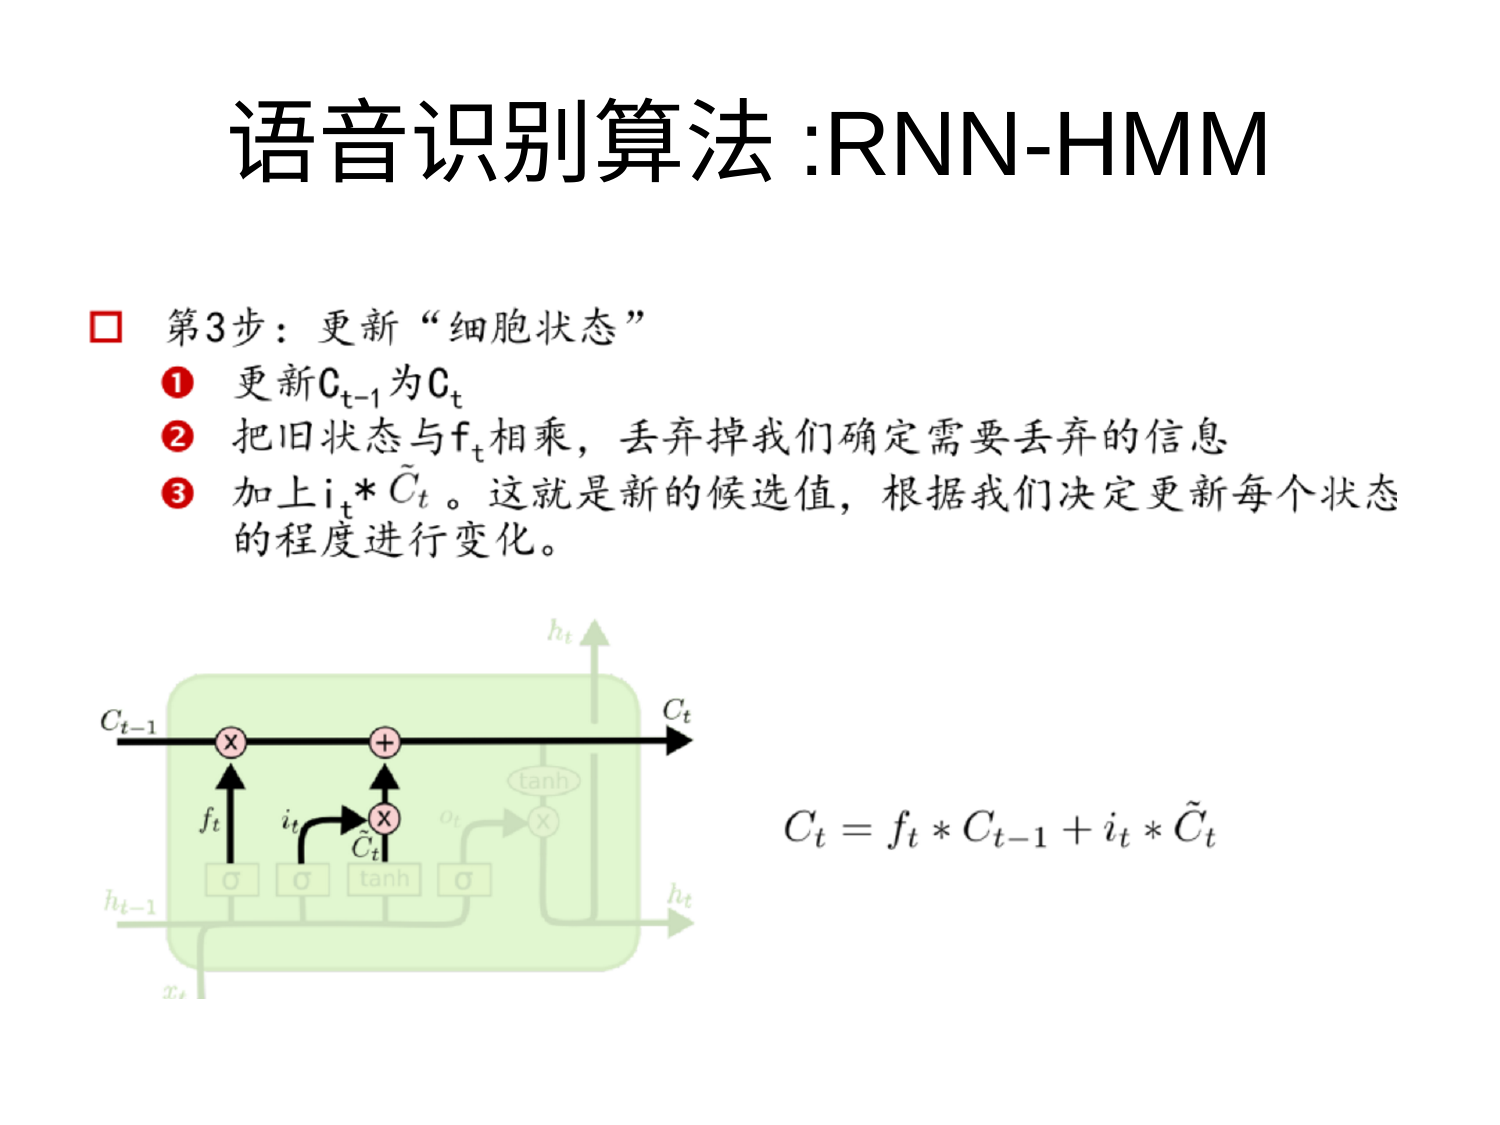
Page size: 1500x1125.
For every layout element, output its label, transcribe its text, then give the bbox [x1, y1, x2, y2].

title 语音识别算法:RNN-HMM [75, 45, 1425, 233]
picture [74, 302, 1397, 1008]
